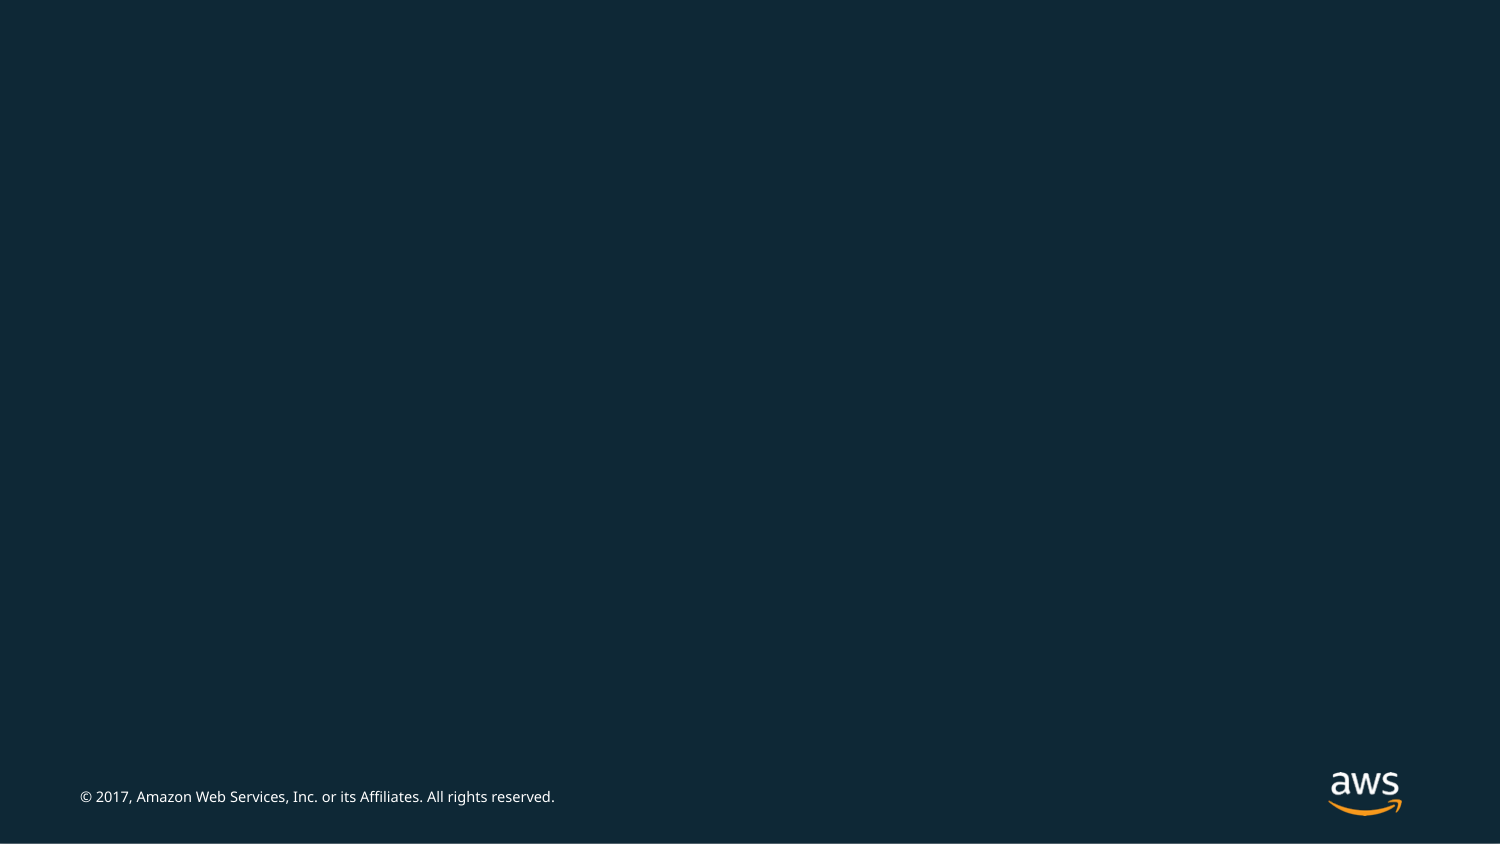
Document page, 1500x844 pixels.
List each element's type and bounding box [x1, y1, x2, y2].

picture [1328, 772, 1402, 816]
